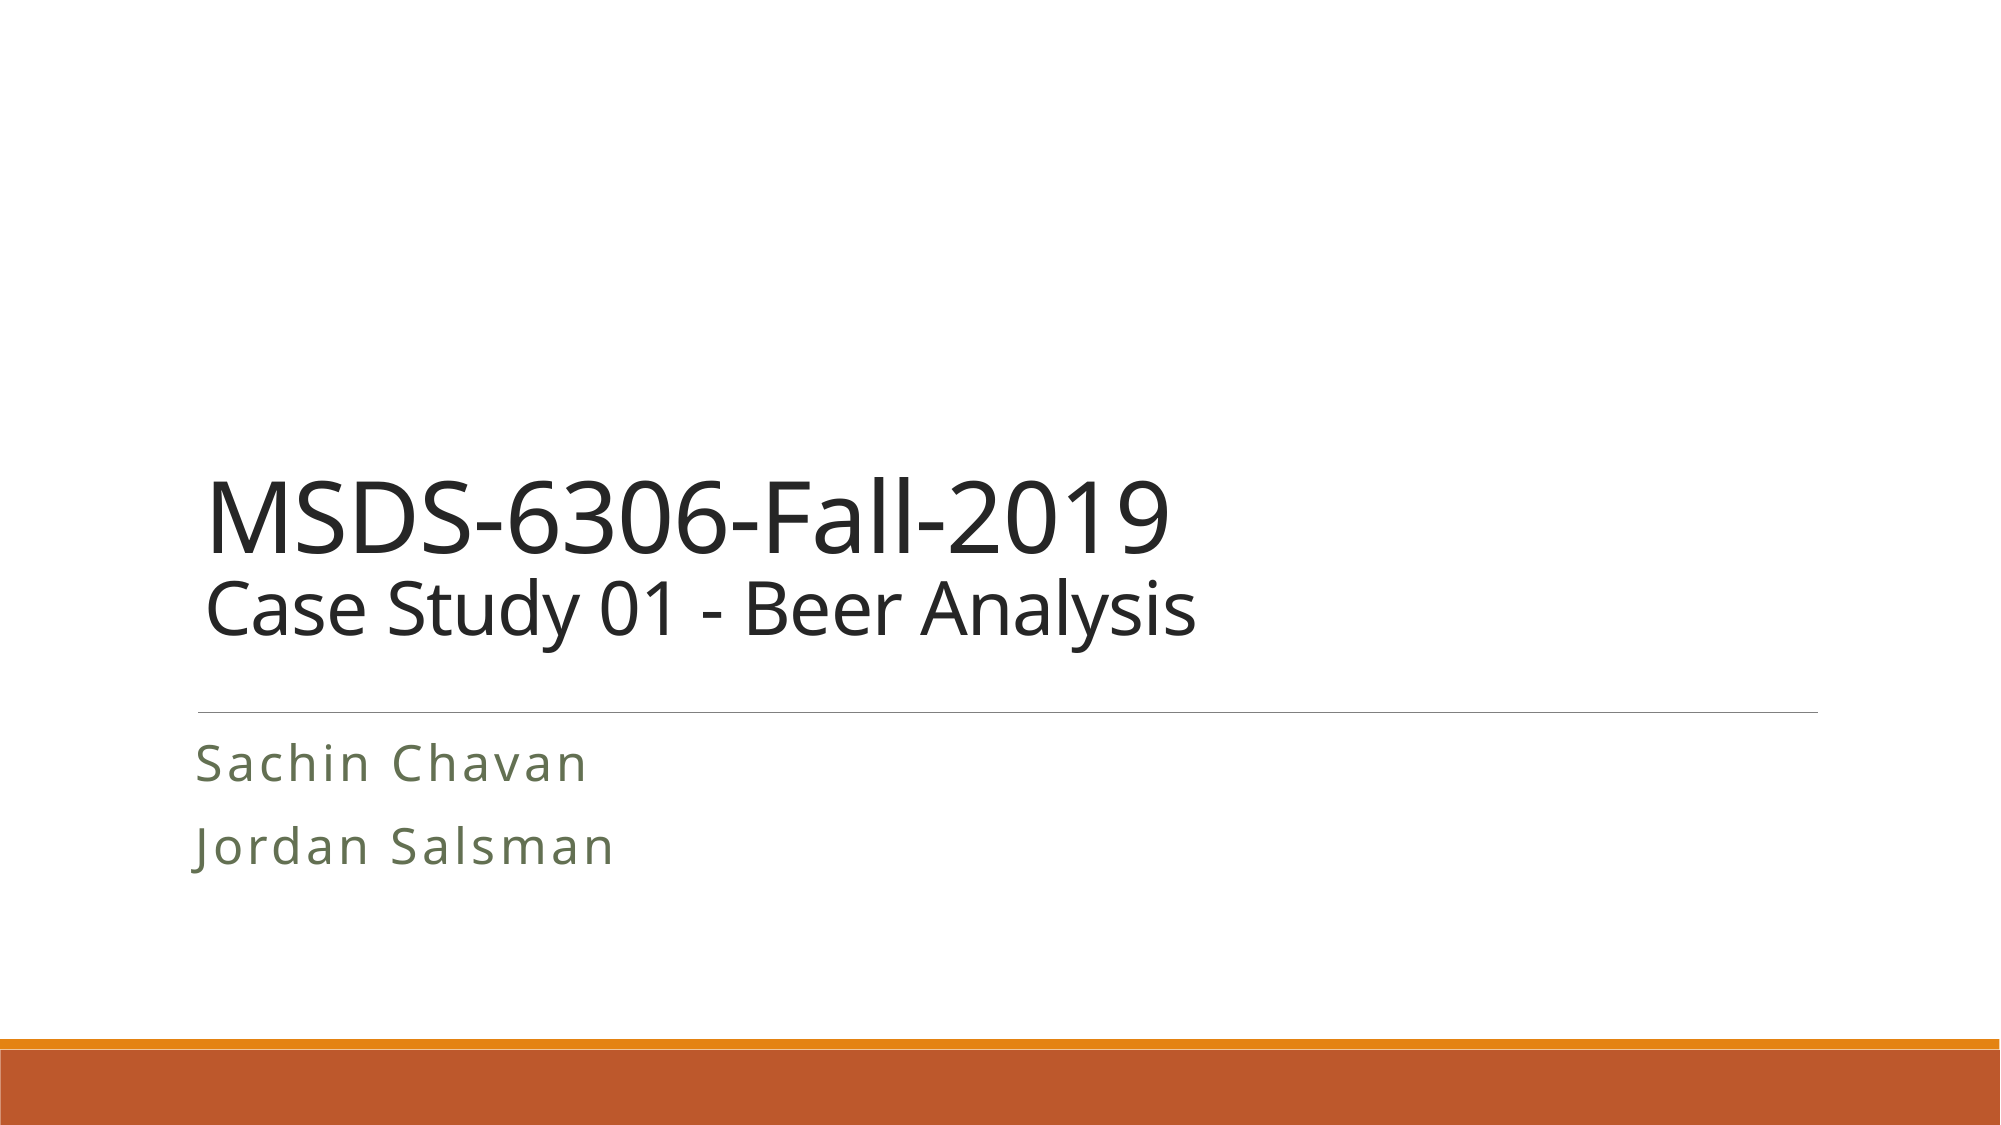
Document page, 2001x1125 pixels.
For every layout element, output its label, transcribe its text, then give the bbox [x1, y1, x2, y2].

title MSDS-6306-Fall-2019 Case Study 01 - Beer Analysis [189, 301, 1638, 658]
subtitle Sachin Chavan Jordan Salsman [180, 730, 1831, 919]
